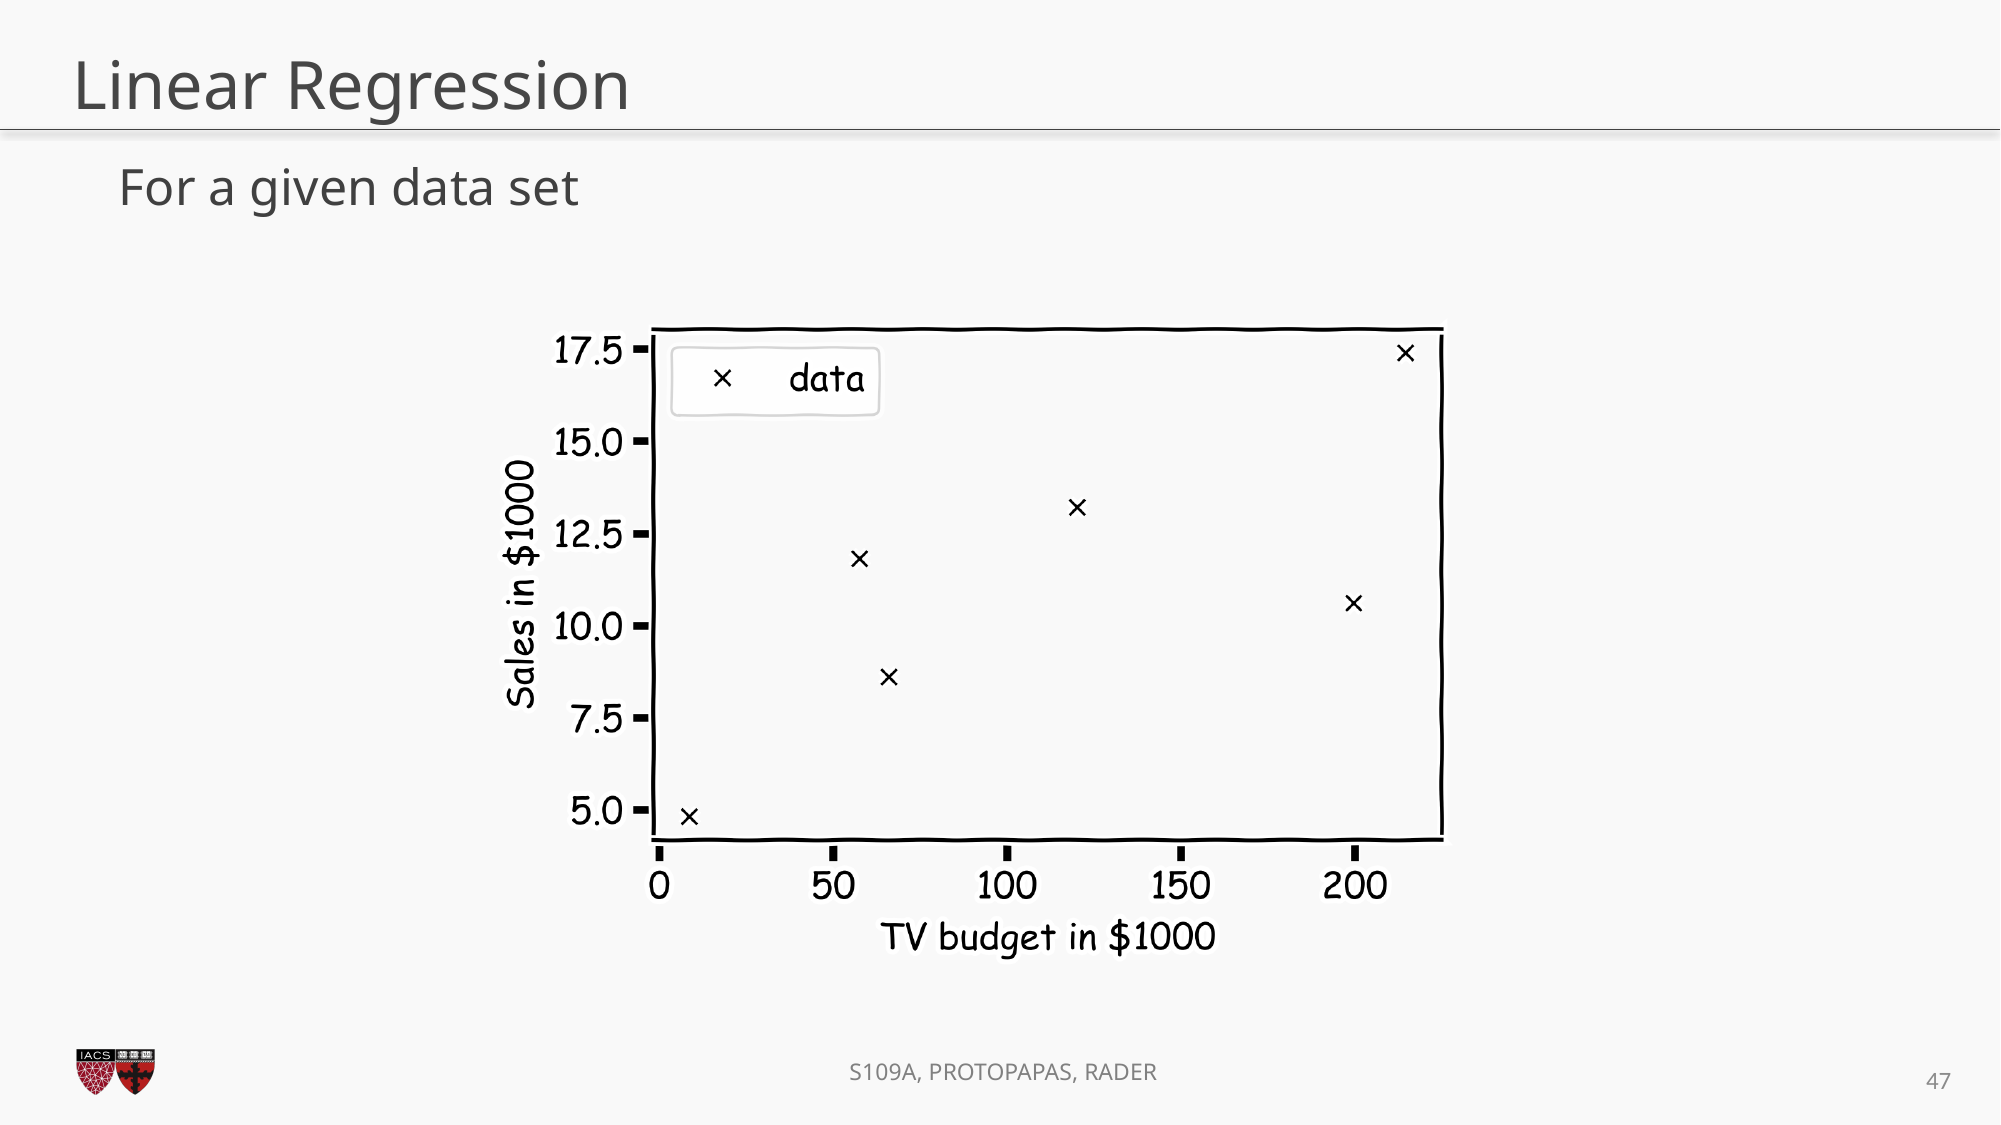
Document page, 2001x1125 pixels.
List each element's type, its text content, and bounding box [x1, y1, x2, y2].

title Linear Regression [57, 35, 1943, 162]
picture [428, 239, 1555, 991]
picture [75, 1049, 155, 1095]
slide_number 46 [1500, 1050, 1967, 1110]
text_box For a given data set [104, 147, 595, 223]
